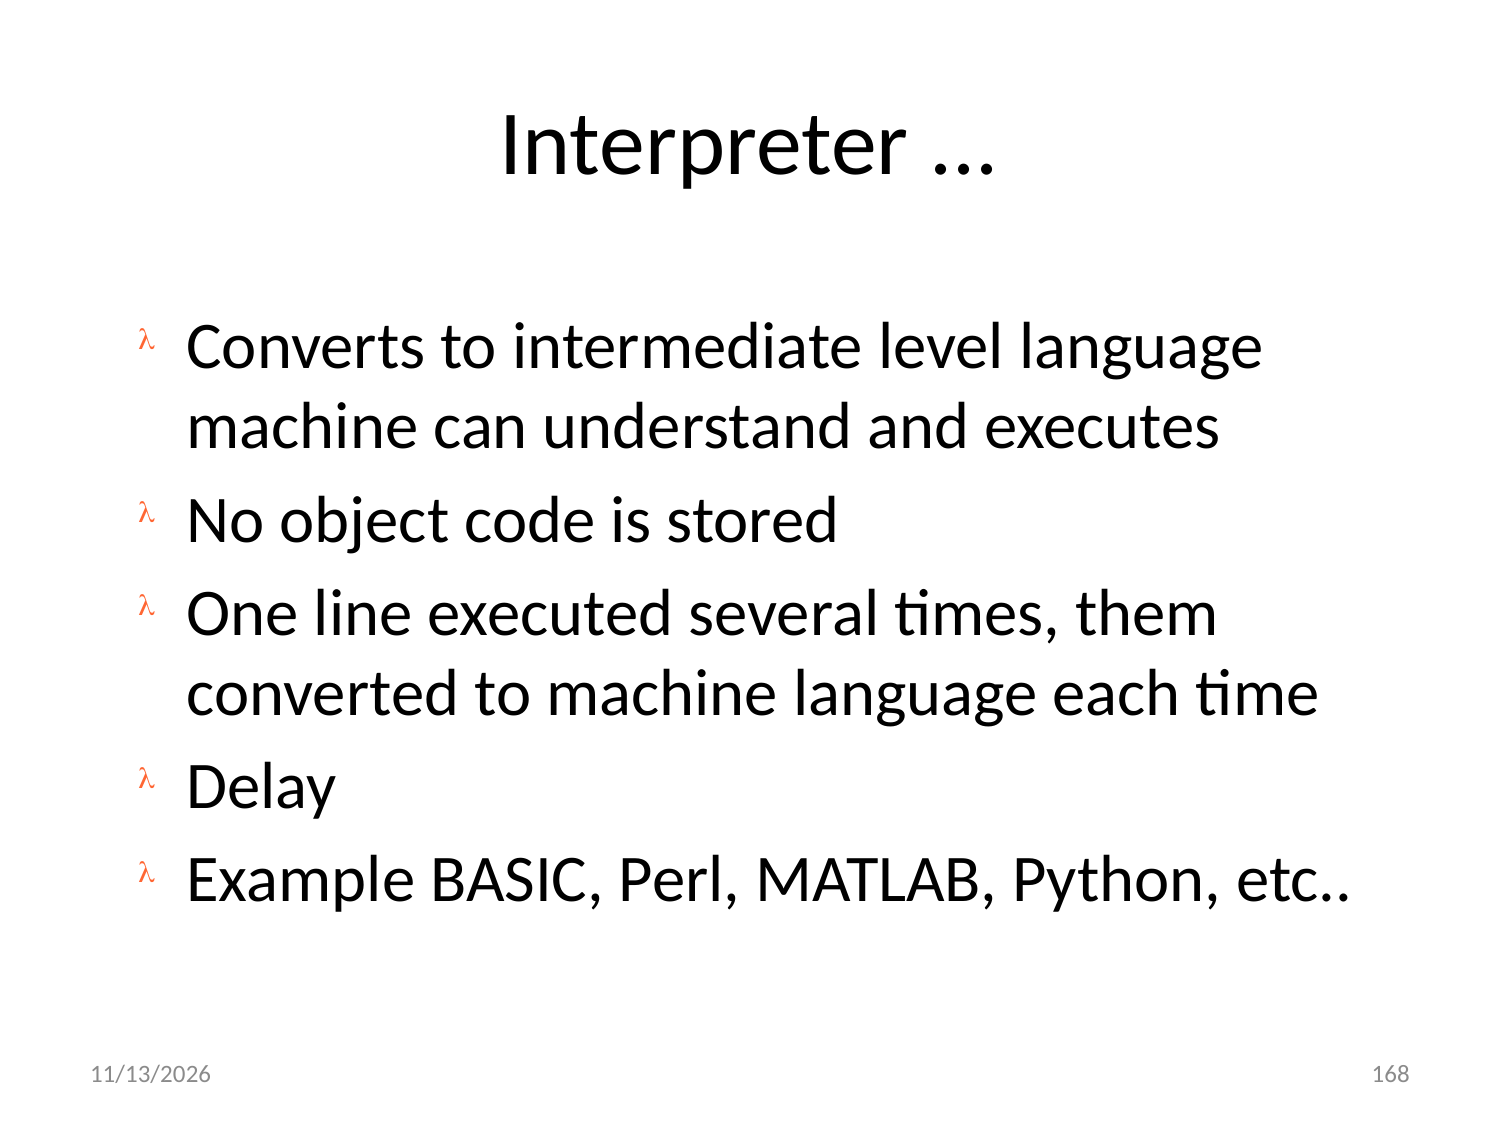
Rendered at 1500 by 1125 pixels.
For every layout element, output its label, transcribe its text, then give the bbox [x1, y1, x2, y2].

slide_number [75, 1042, 425, 1103]
title Interpreter ... [74, 44, 1425, 233]
slide_number 168 [1074, 1066, 1425, 1103]
list Converts to intermediate level language machine can understand and executes No object code is stored One line executed several times, them converted to machine language each time Delay Example BASIC, Perl, MATLAB, Python, etc.. [107, 294, 1425, 1066]
